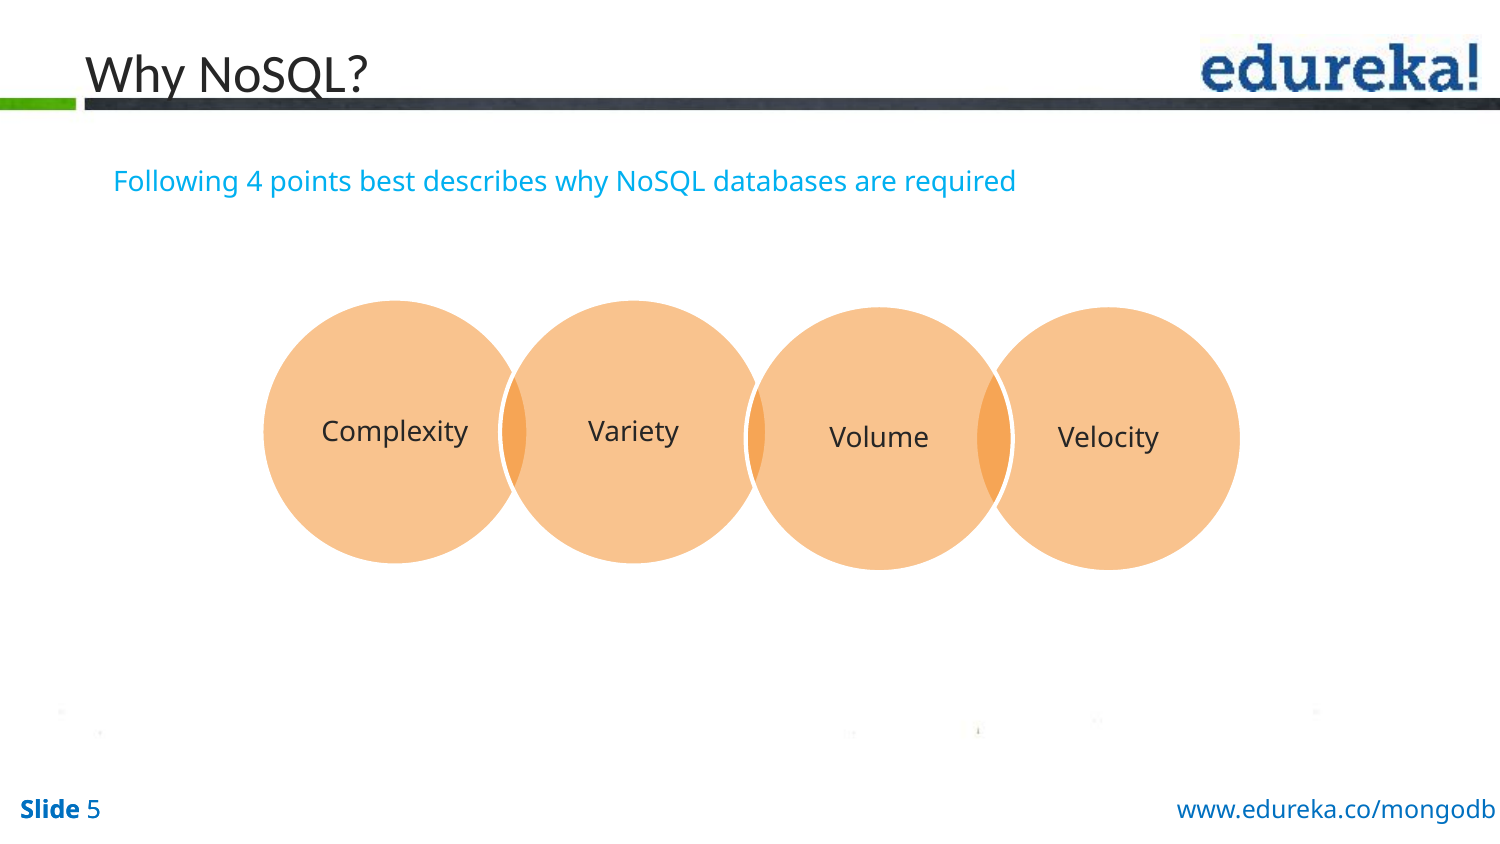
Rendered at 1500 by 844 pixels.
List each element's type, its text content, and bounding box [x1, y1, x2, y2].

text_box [105, 298, 1391, 573]
picture [0, 0, 1500, 844]
text_box Following 4 points best describes why NoSQL databases are required [98, 156, 1033, 205]
text_box Why NoSQL? [71, 31, 1115, 111]
